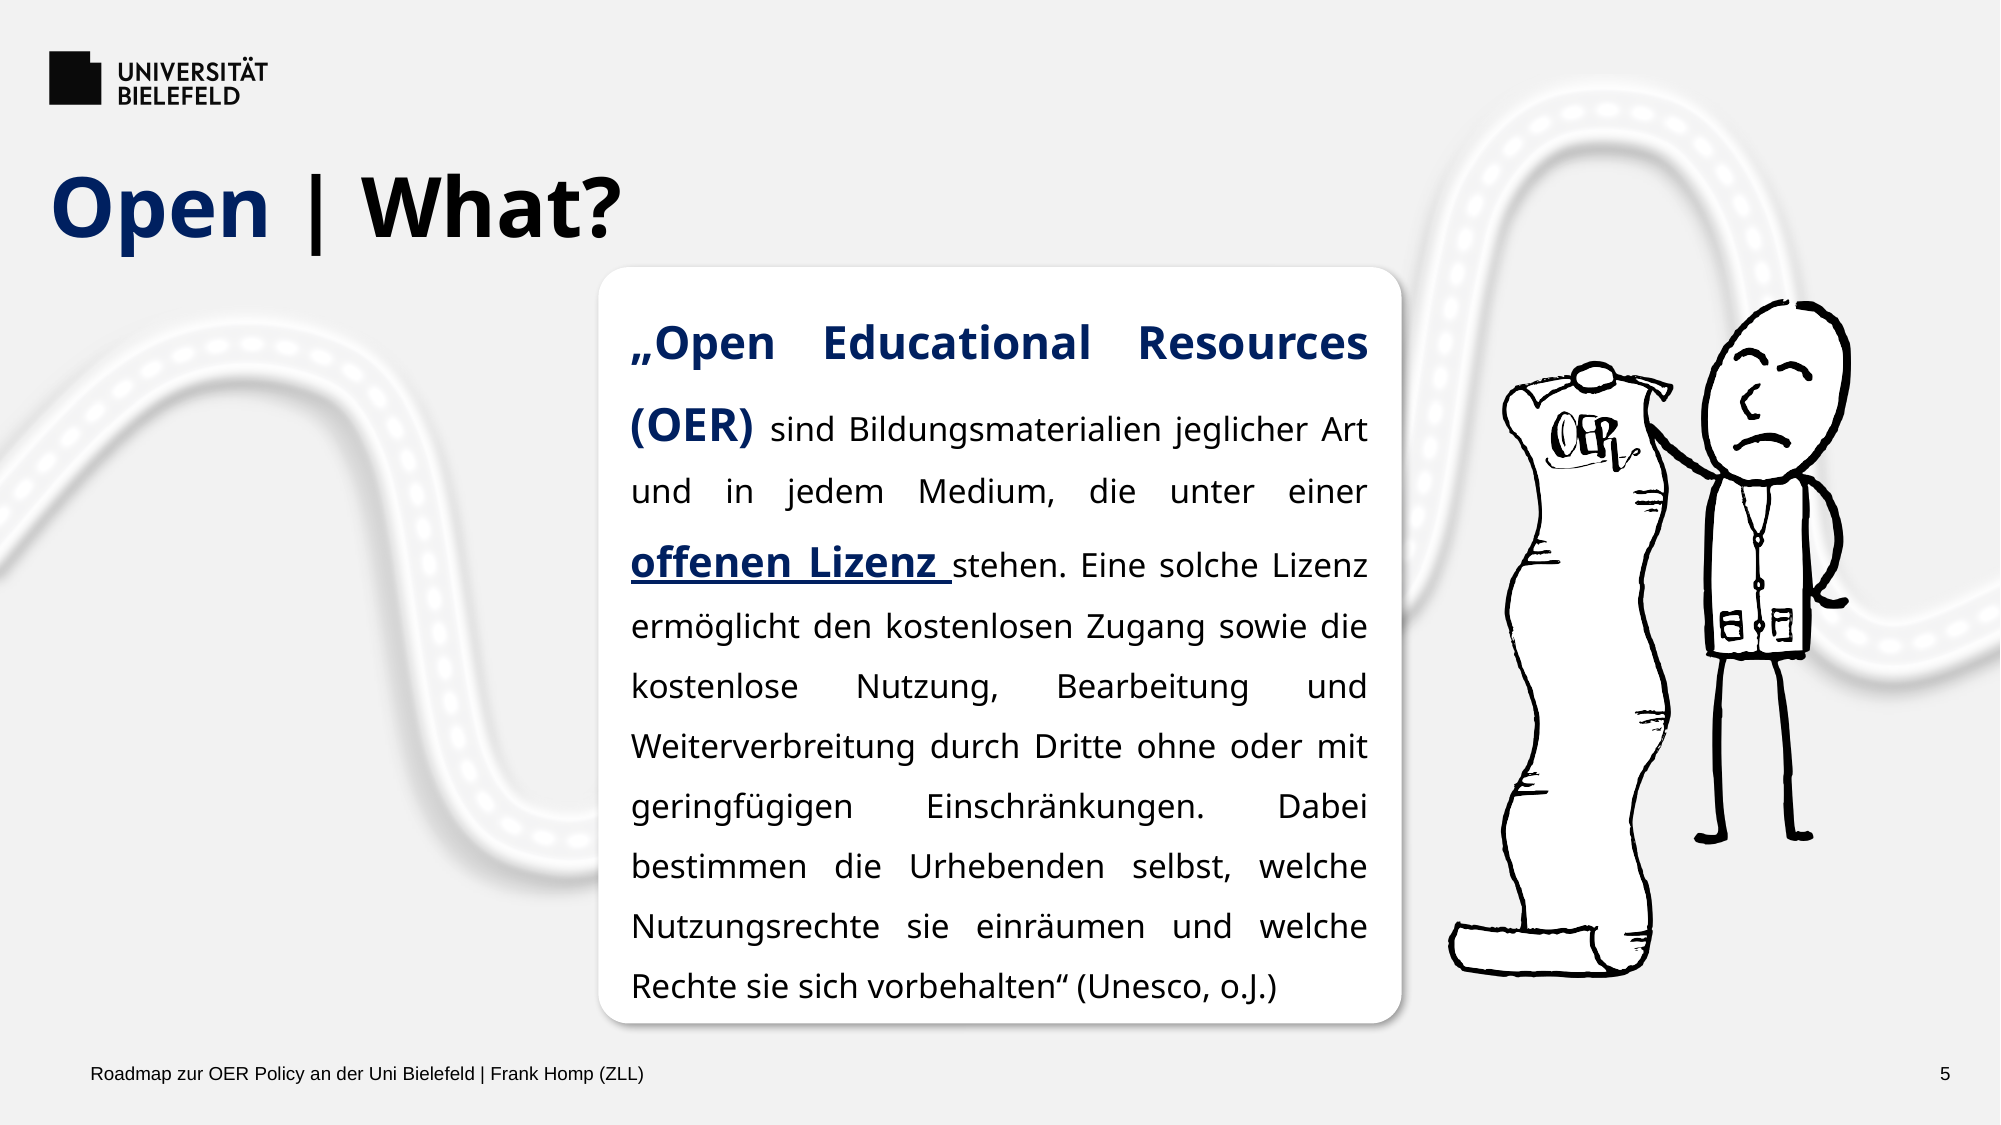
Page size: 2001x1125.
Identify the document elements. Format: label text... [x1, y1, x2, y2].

slide_number 5 [1891, 1061, 1951, 1096]
text_box „Open Educational Resources (OER) sind Bildungsmaterialien jeglicher Art und in jedem Medium, die unter einer offenen Lizenz stehen. Eine solche Lizenz ermöglicht den kostenlosen Zugang sowie die kostenlose Nutzung, Bearbeitung und Weiterverbreitung durch Dritte ohne oder mit geringfügigen Einschränkungen. Dabei bestimmen die Urhebenden selbst, welche Nutzungsrechte sie einräumen und welche Rechte sie sich vorbehalten“ (Unesco, o.J.) [598, 905, 1402, 1024]
footer Roadmap zur OER Policy an der Uni Bielefeld | Frank Homp (ZLL) [90, 1061, 1741, 1096]
picture [0, 51, 2000, 978]
